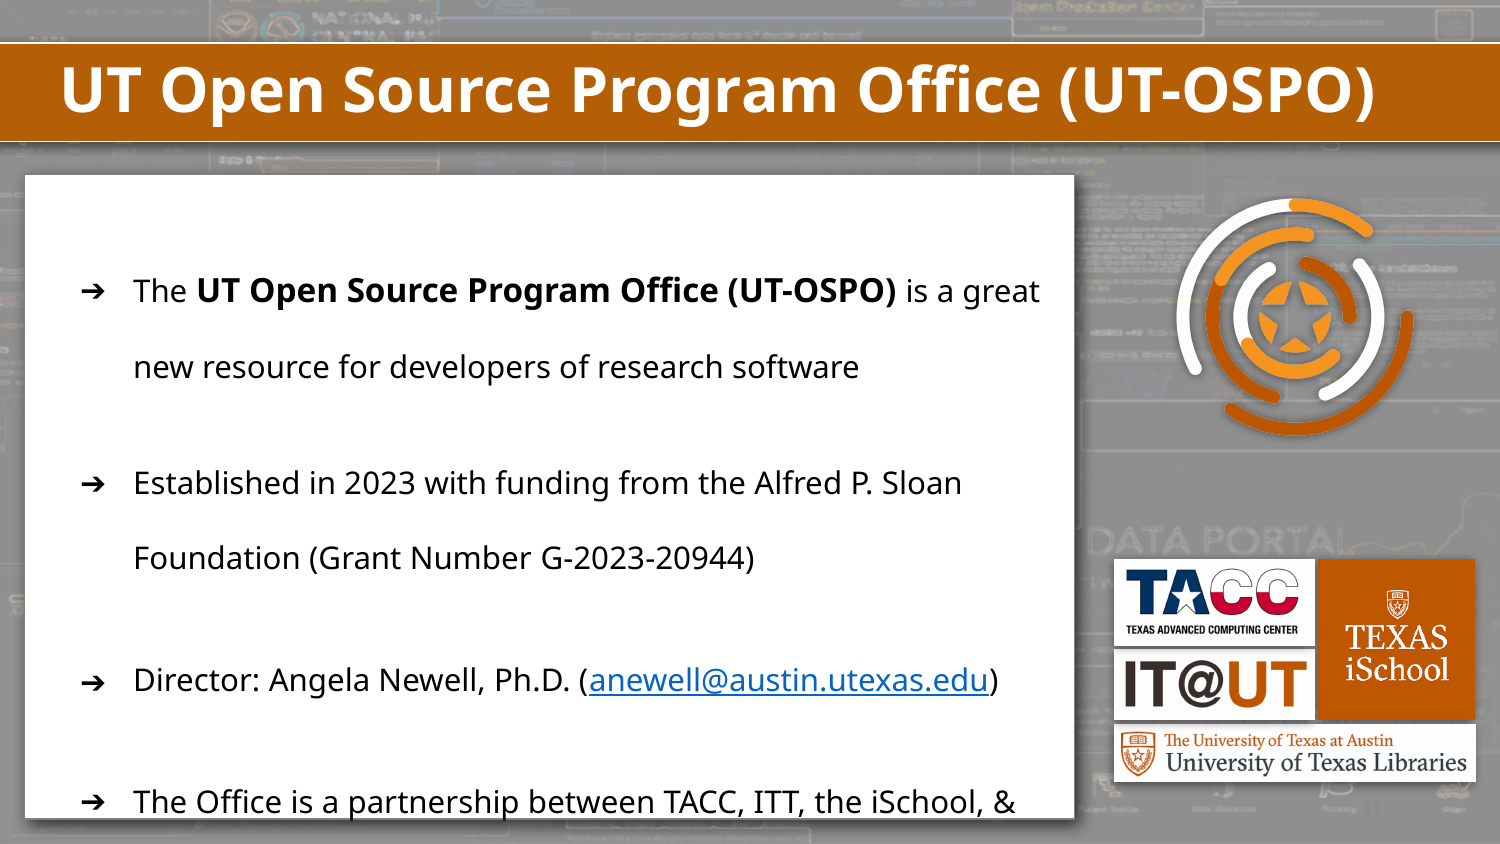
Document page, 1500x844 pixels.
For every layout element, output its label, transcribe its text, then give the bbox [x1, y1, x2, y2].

title UT Open Source Program Office (UT-OSPO) [0, 42, 1500, 142]
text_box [1113, 558, 1477, 783]
picture [1152, 173, 1438, 460]
text_box The UT Open Source Program Office (UT-OSPO) is a great new resource for developers of research software Established in 2023 with funding from the Alfred P. Sloan Foundation (Grant Number G-2023-20944) Director: Angela Newell, Ph.D. (anewell@austin.utexas.edu) The Office is a partnership between TACC, ITT, the iSchool, & UT Libraries [24, 174, 1075, 820]
slide_number ‹#› [1092, 782, 1397, 827]
